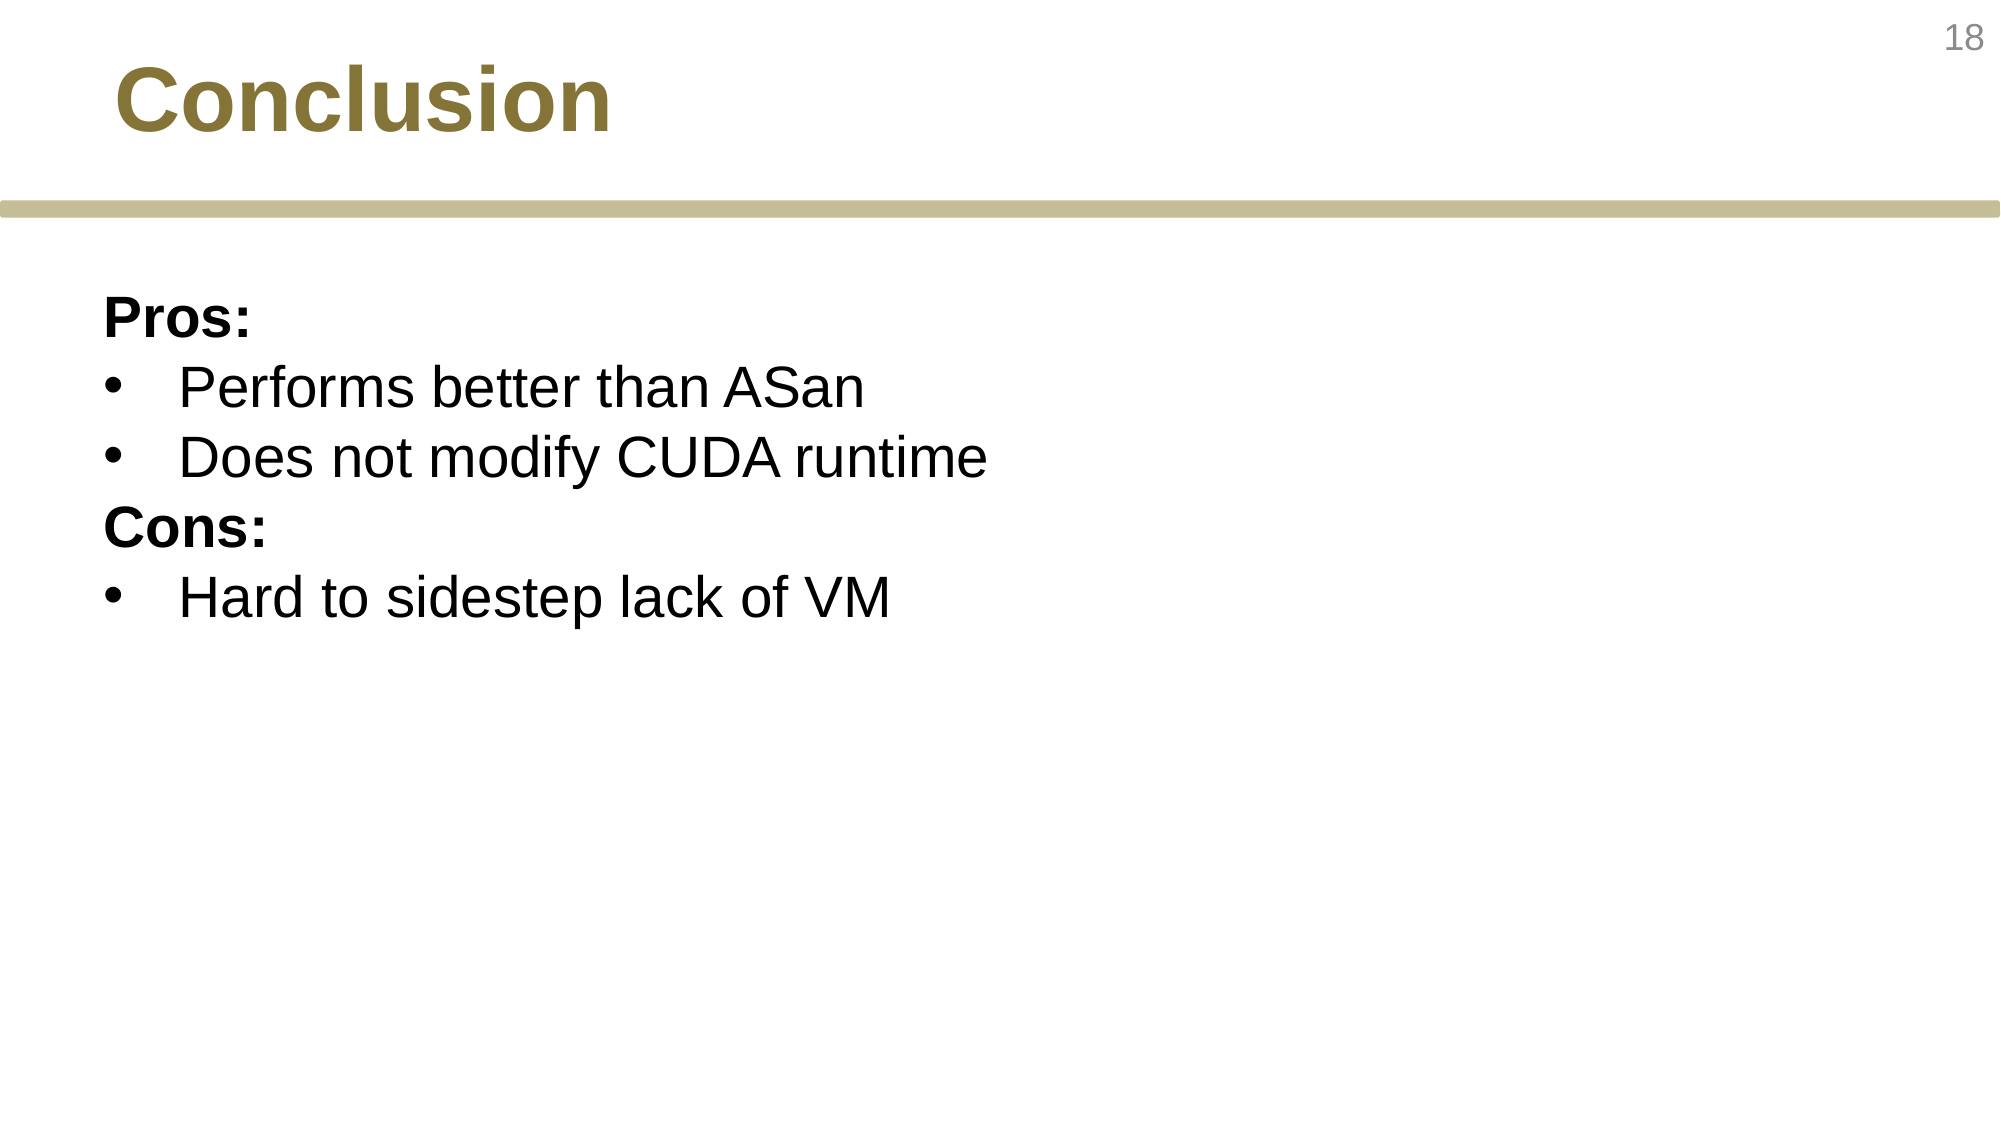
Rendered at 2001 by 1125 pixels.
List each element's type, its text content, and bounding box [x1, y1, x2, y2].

slide_number 18 [1920, 0, 2000, 72]
text_box Pros: Performs better than ASan Does not modify CUDA runtime Cons: Hard to sidestep lack of VM [88, 271, 1889, 637]
title Conclusion [99, 32, 1784, 220]
